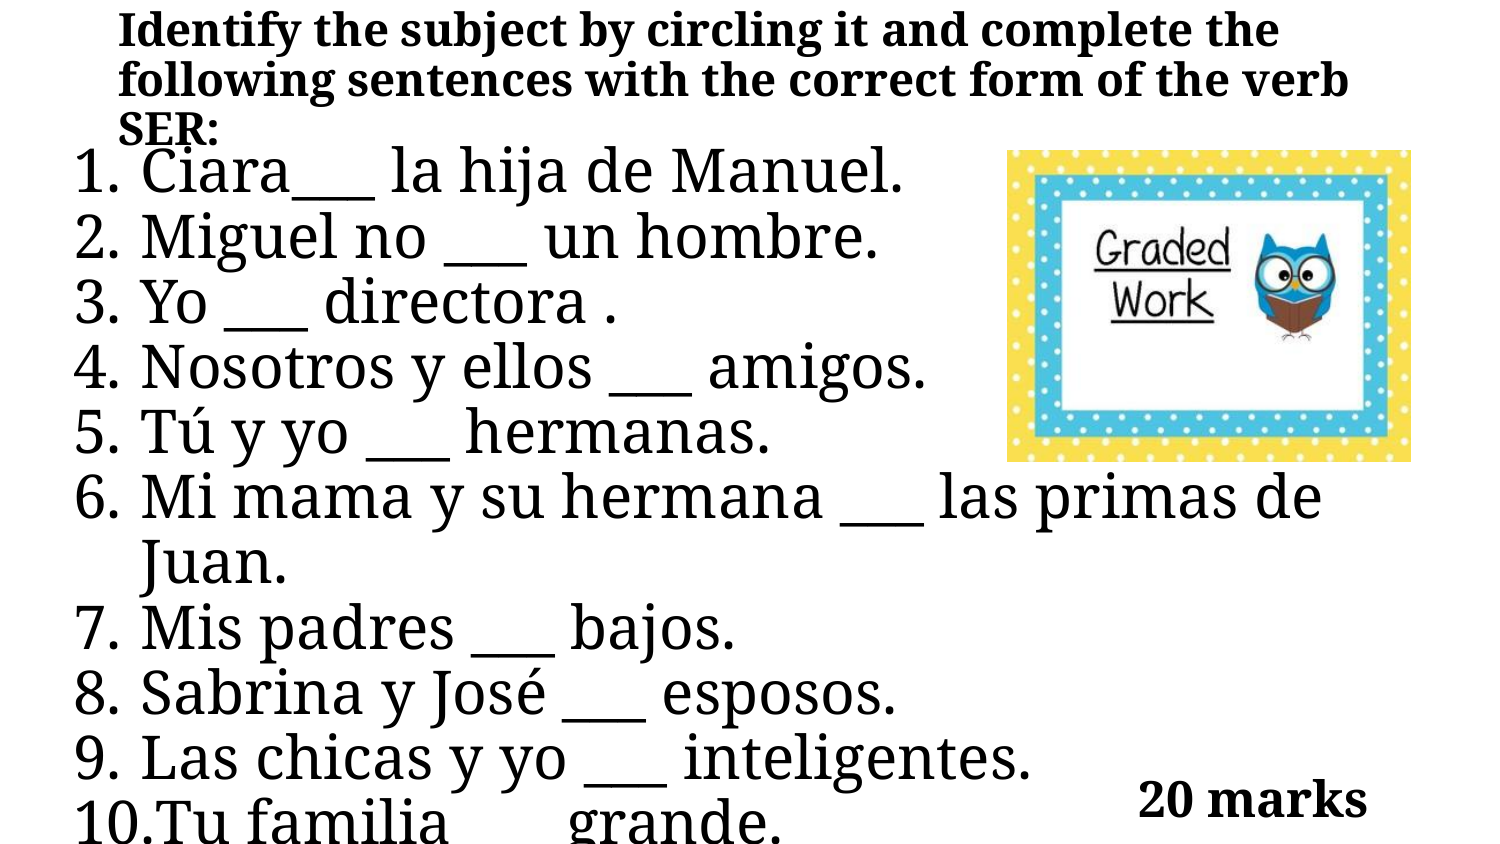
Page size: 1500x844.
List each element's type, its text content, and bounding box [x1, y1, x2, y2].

picture [1007, 150, 1412, 462]
list Ciara___ la hija de Manuel. Miguel no ___ un hombre. Yo ___ directora . Nosotros y ellos ___ amigos. Tú y yo ___ hermanas. Mi mama y su hermana ___ las primas de Juan. Mis padres ___ bajos. Sabrina y José ___ esposos. Las chicas y yo ___ inteligentes. Tu familia ___ grande. [50, 133, 1488, 818]
text_box 20 marks [1007, 758, 1500, 843]
title Identify the subject by circling it and complete the following sentences with the correct form of the verb SER: [103, 0, 1397, 133]
